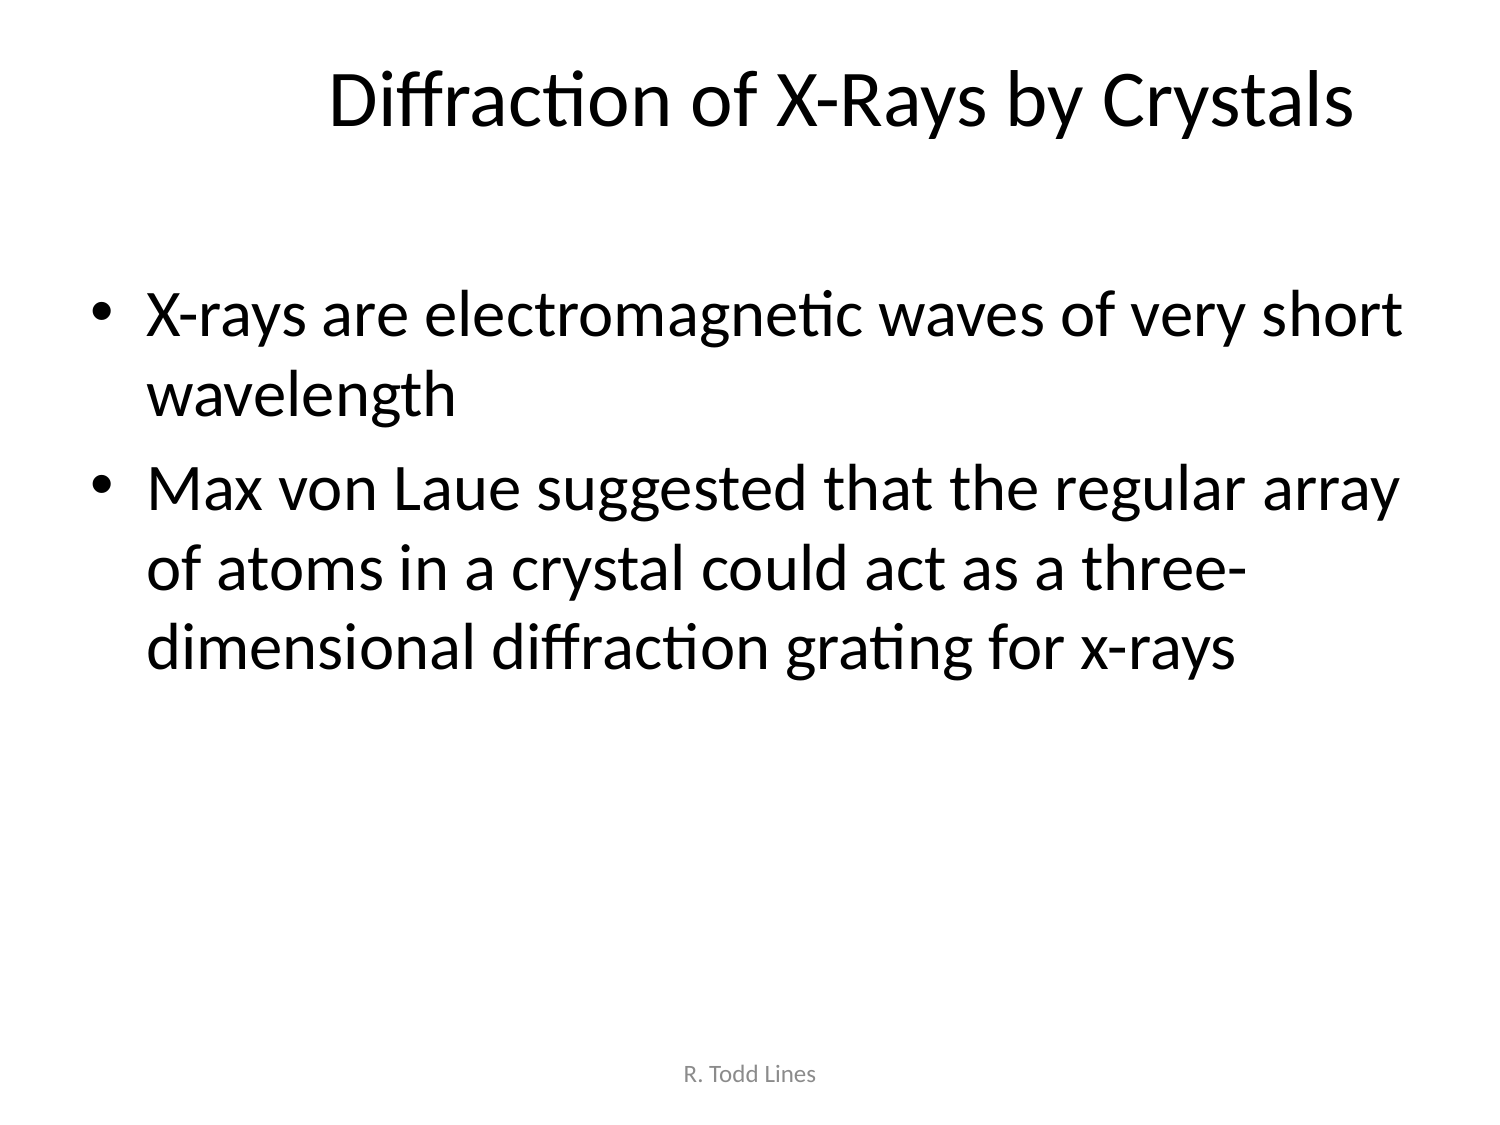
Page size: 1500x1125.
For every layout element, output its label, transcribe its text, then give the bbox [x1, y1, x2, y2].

footer R. Todd Lines [512, 1042, 988, 1103]
list X-rays are electromagnetic waves of very short wavelength Max von Laue suggested that the regular array of atoms in a crystal could act as a three-dimensional diffraction grating for x-rays [75, 262, 1425, 1005]
title Diffraction of X-Rays by Crystals [262, 0, 1423, 188]
